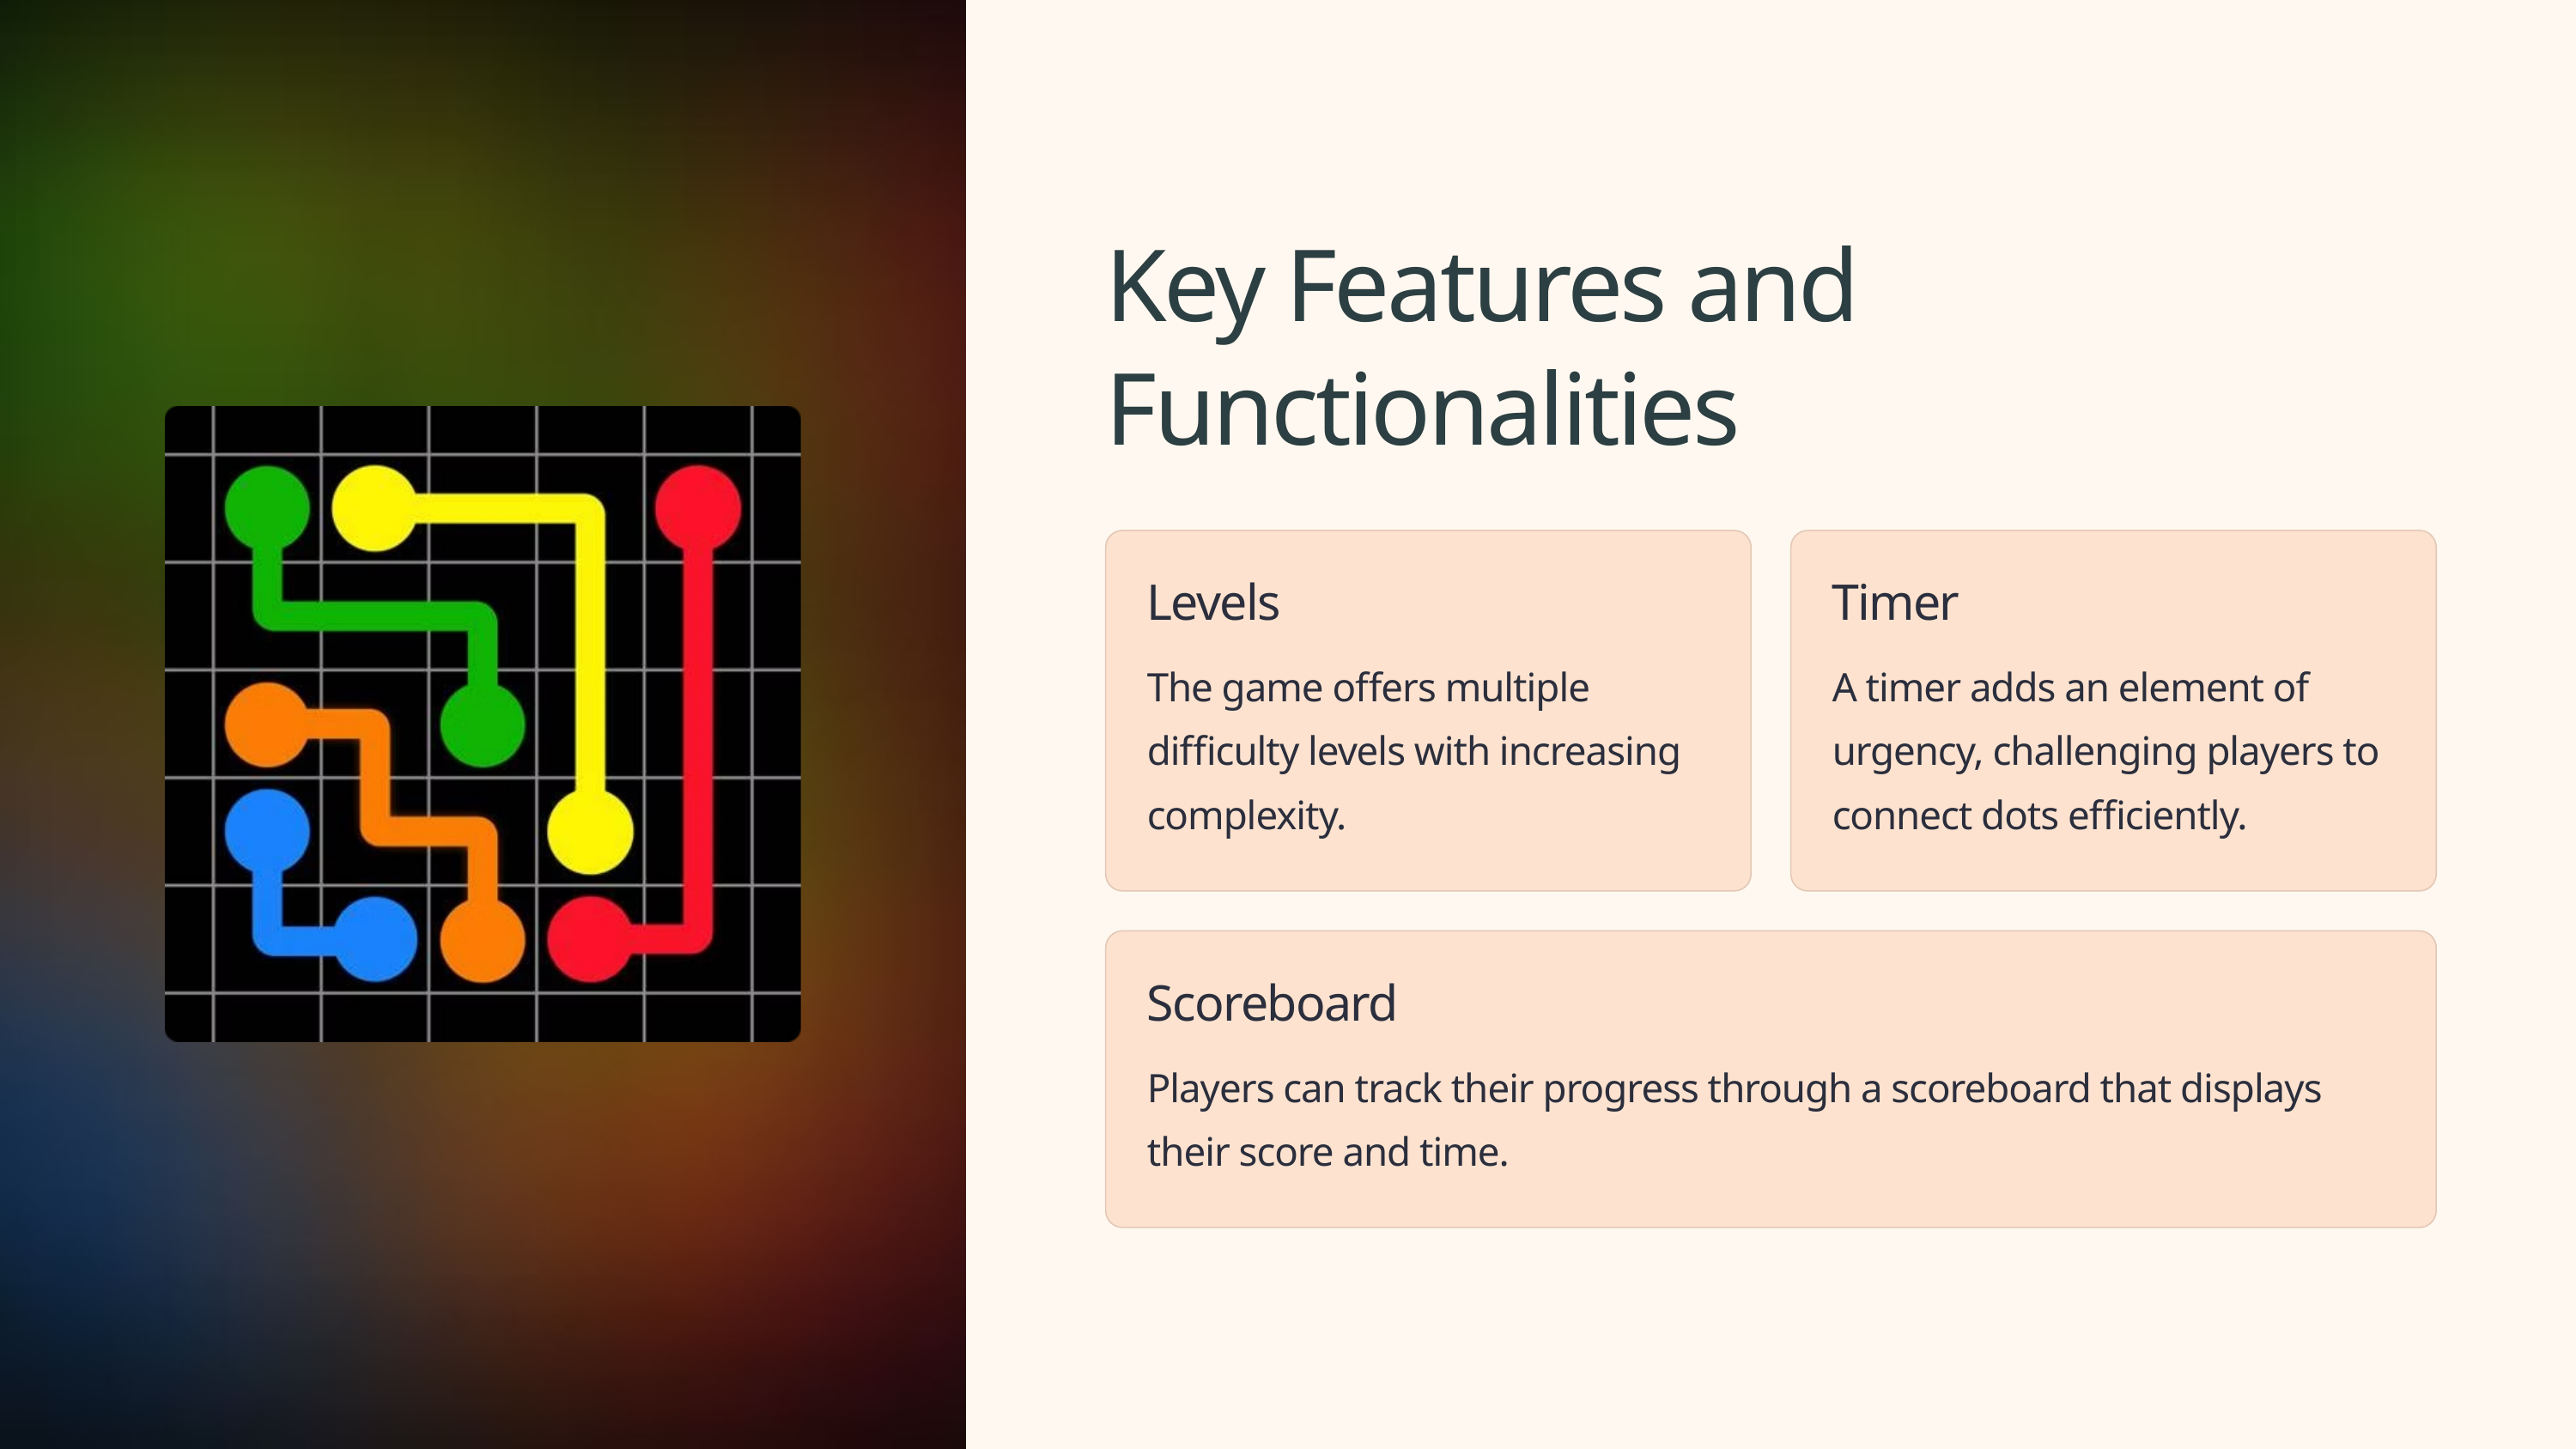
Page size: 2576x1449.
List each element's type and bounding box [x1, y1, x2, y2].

text_box [1104, 529, 1753, 892]
text_box [0, 0, 2576, 1449]
text_box [1104, 930, 2438, 1228]
text_box [1789, 529, 2438, 892]
